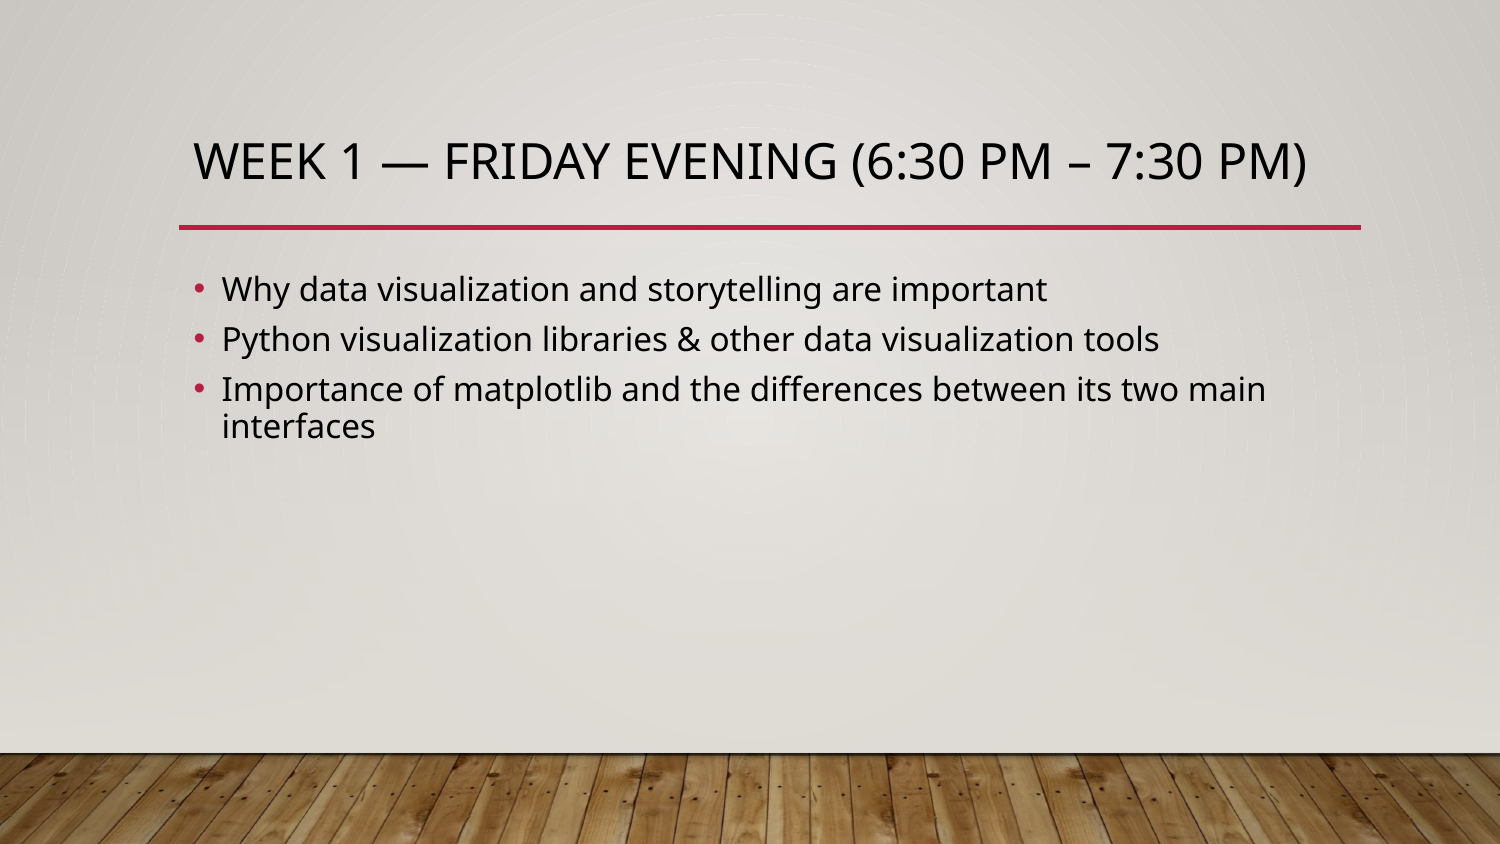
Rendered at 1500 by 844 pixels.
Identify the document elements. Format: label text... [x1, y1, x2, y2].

list Why data visualization and storytelling are important Python visualization libraries & other data visualization tools Importance of matplotlib and the differences between its two main interfaces [178, 262, 1361, 696]
picture [0, 753, 1500, 844]
title Week 1 — Friday Evening (6:30 pm – 7:30 pm) [178, 98, 1361, 229]
